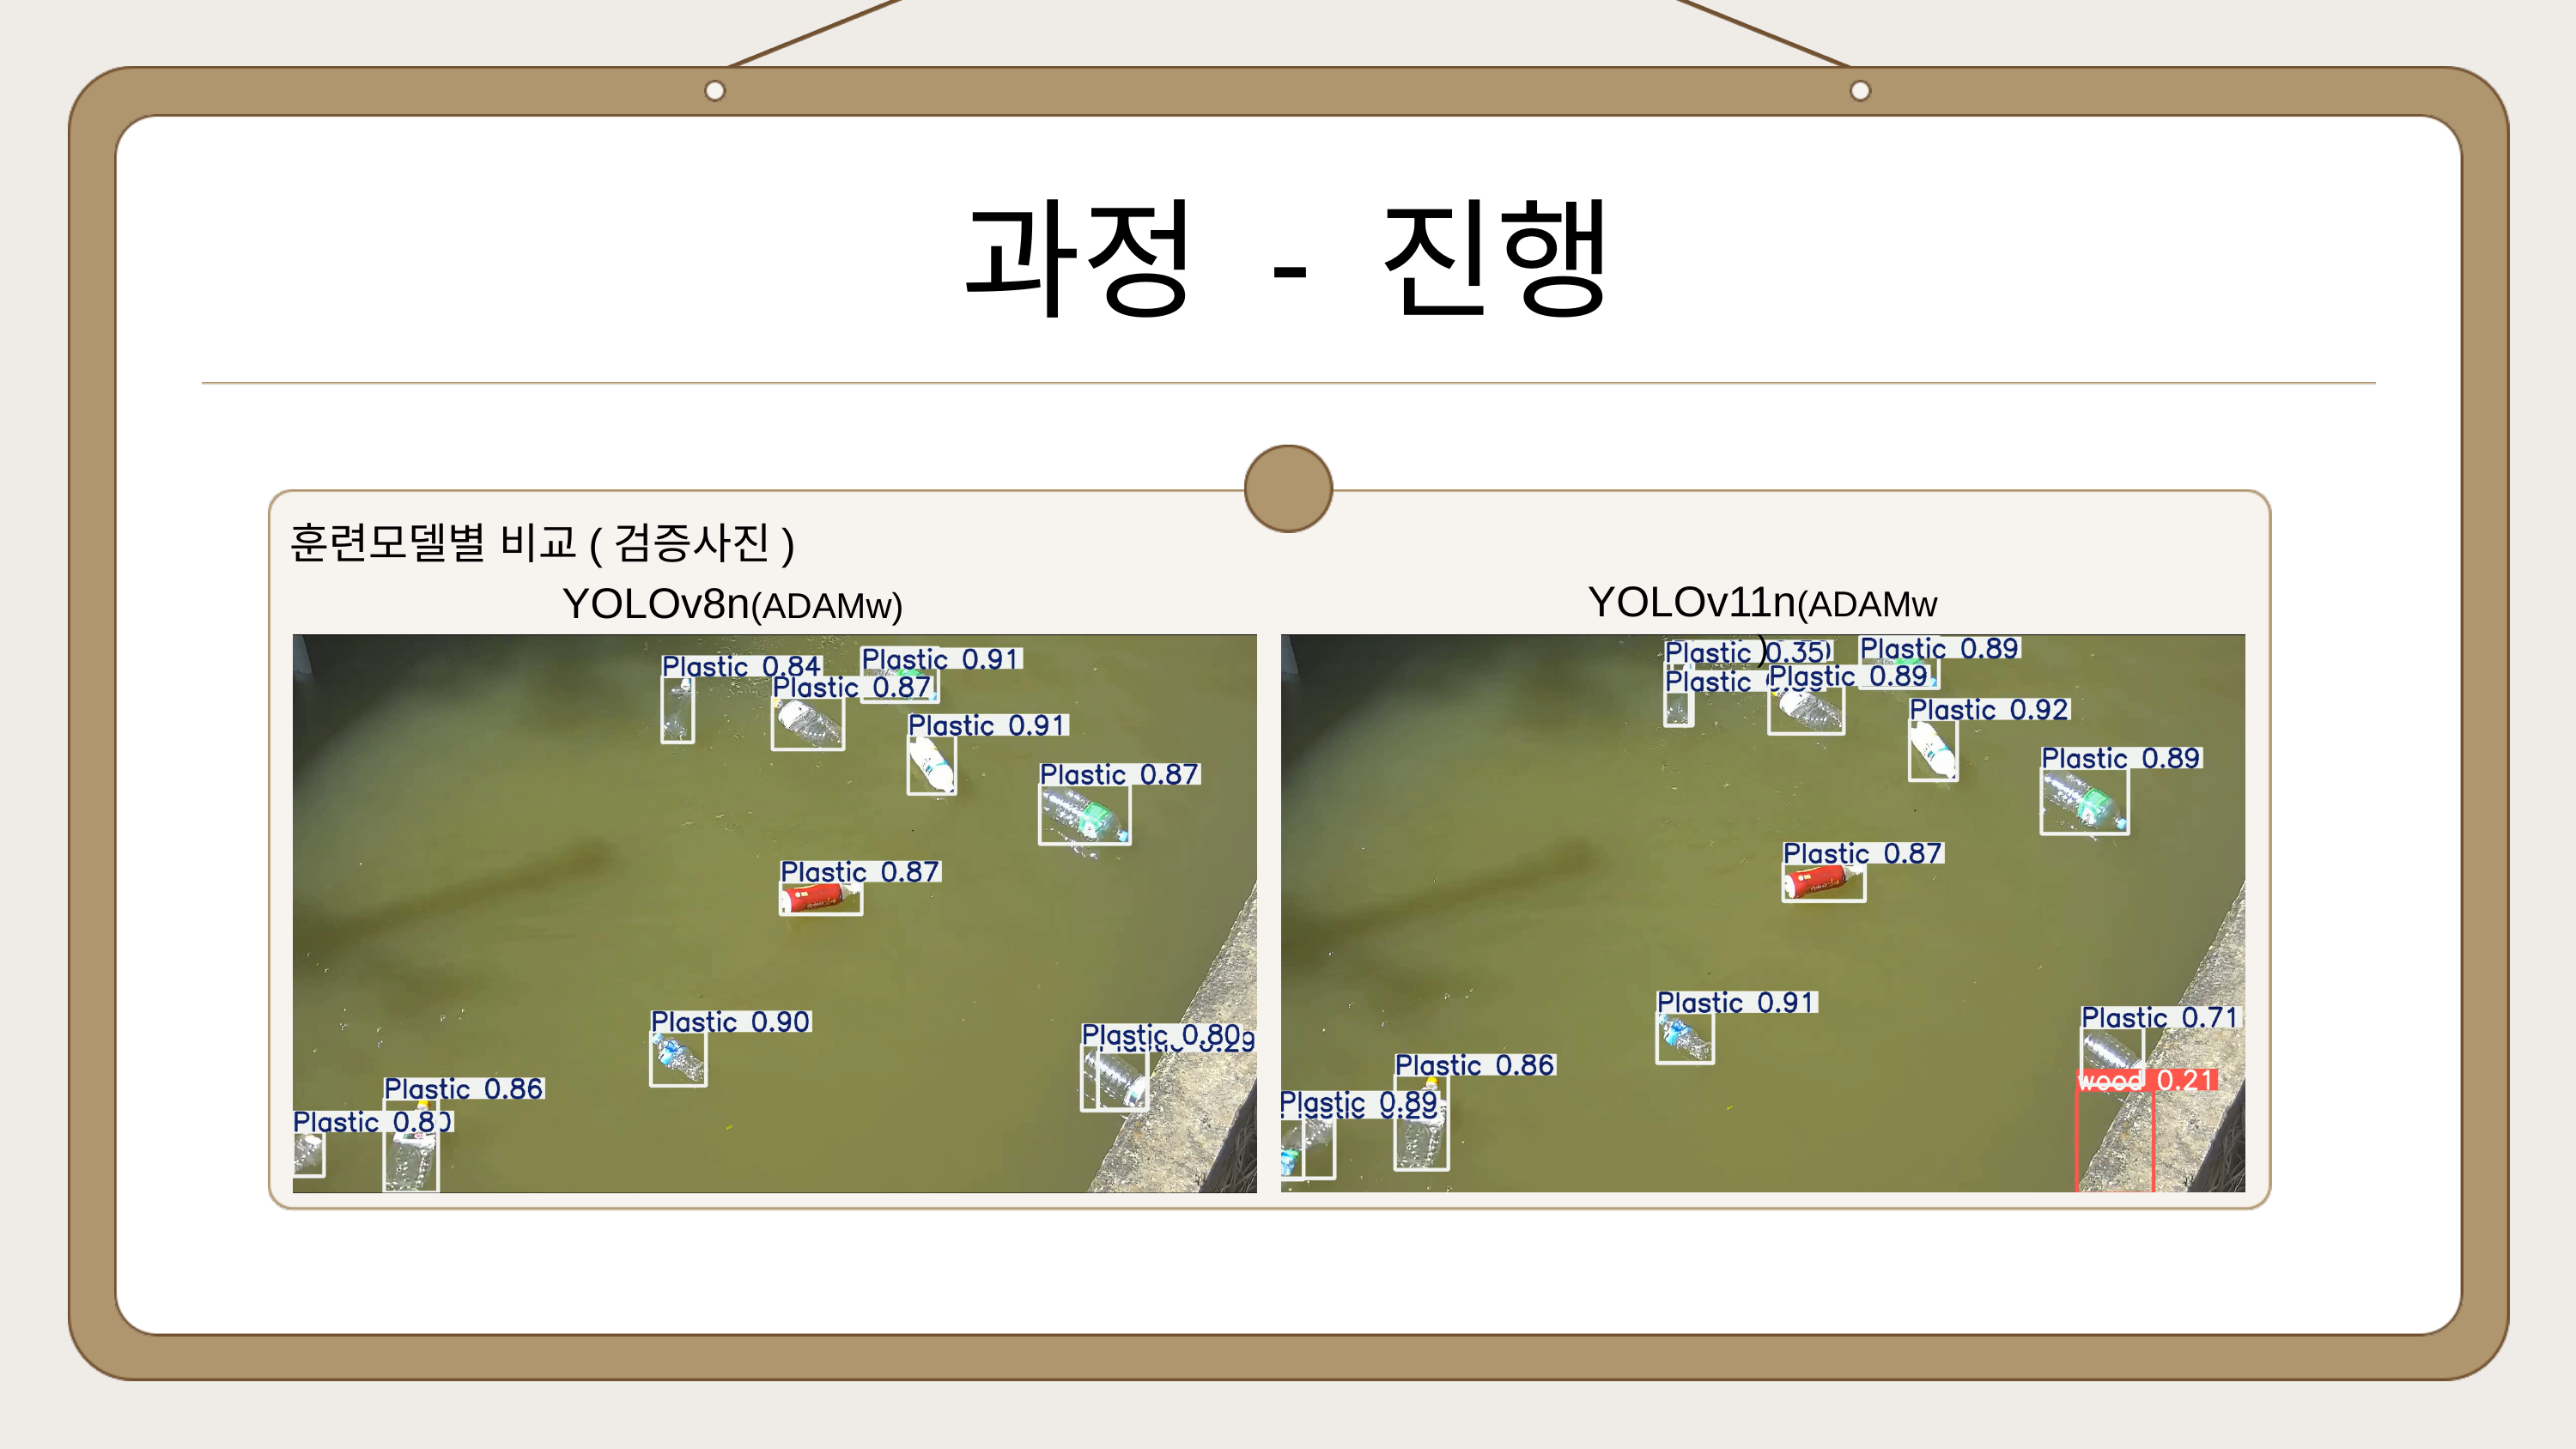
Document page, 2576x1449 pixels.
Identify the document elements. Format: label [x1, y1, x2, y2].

text_box [289, 502, 2245, 1193]
picture [67, 0, 2511, 1381]
